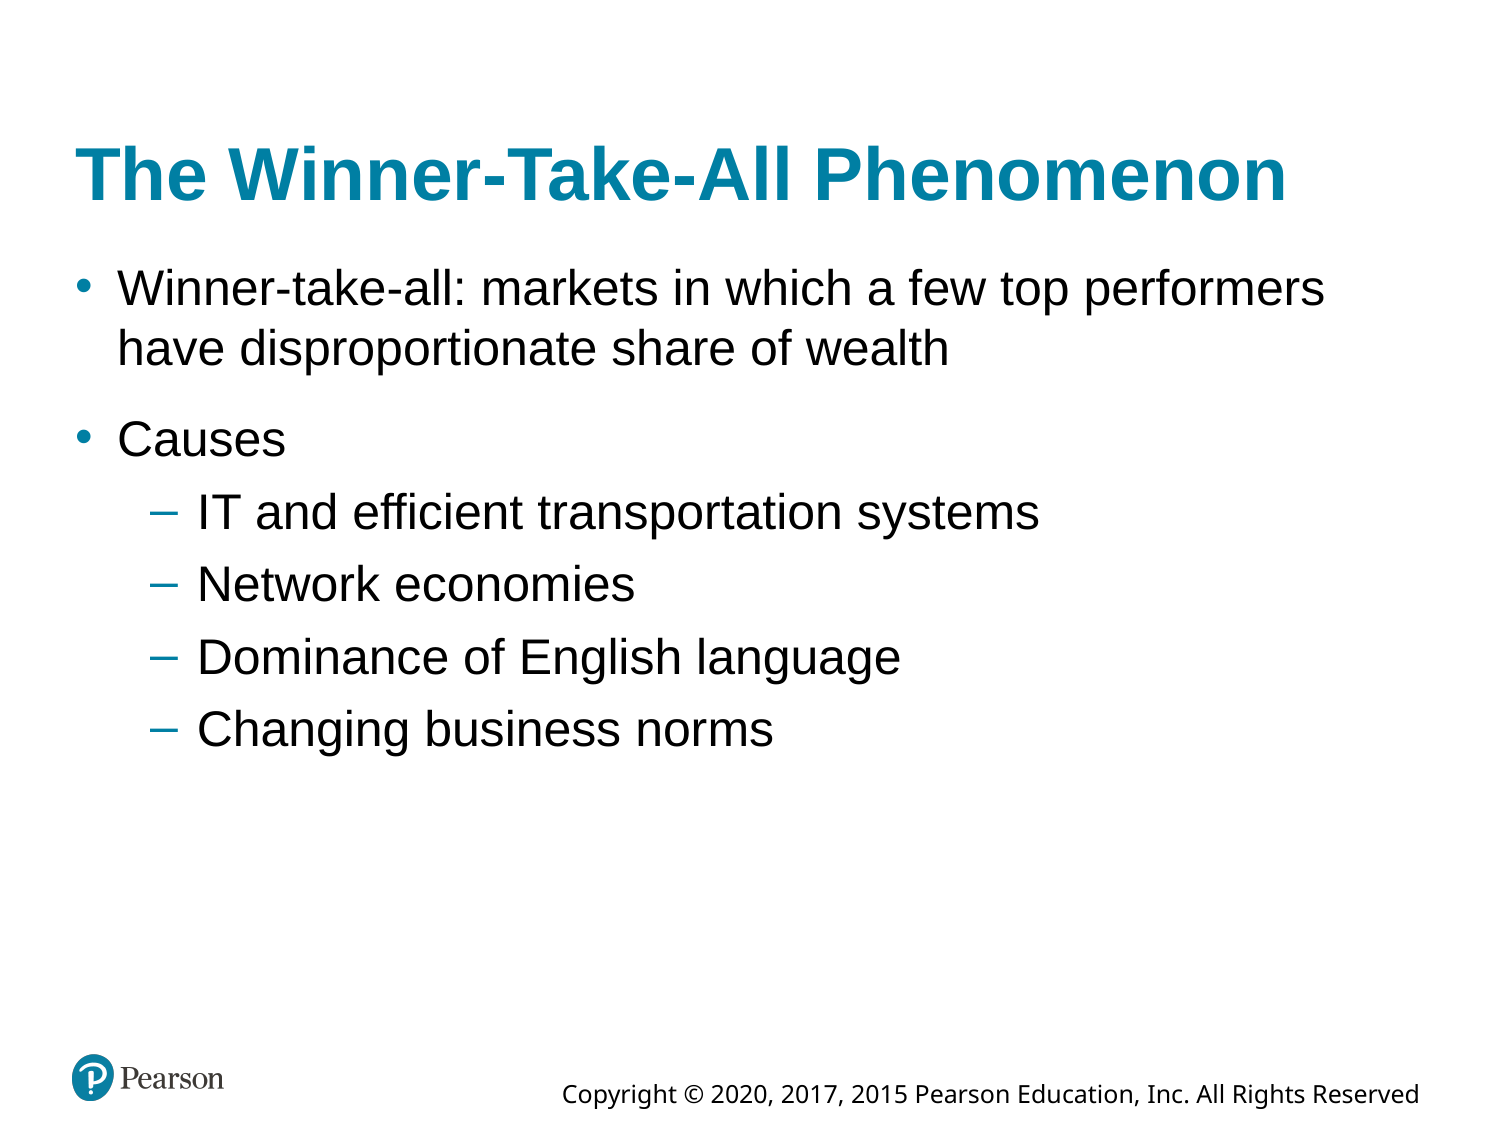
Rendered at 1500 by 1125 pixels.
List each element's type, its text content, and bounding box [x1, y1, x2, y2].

picture [72, 1087, 83, 1101]
list Winner-take-all: markets in which a few top performers have disproportionate share of wealth Causes I T and efficient transportation systems Network economies Dominance of English language Changing business norms [75, 255, 1425, 983]
picture [98, 1054, 224, 1101]
picture [72, 1054, 88, 1070]
picture [80, 1063, 106, 1088]
title The Winner-Take-All Phenomenon [75, 35, 1425, 216]
